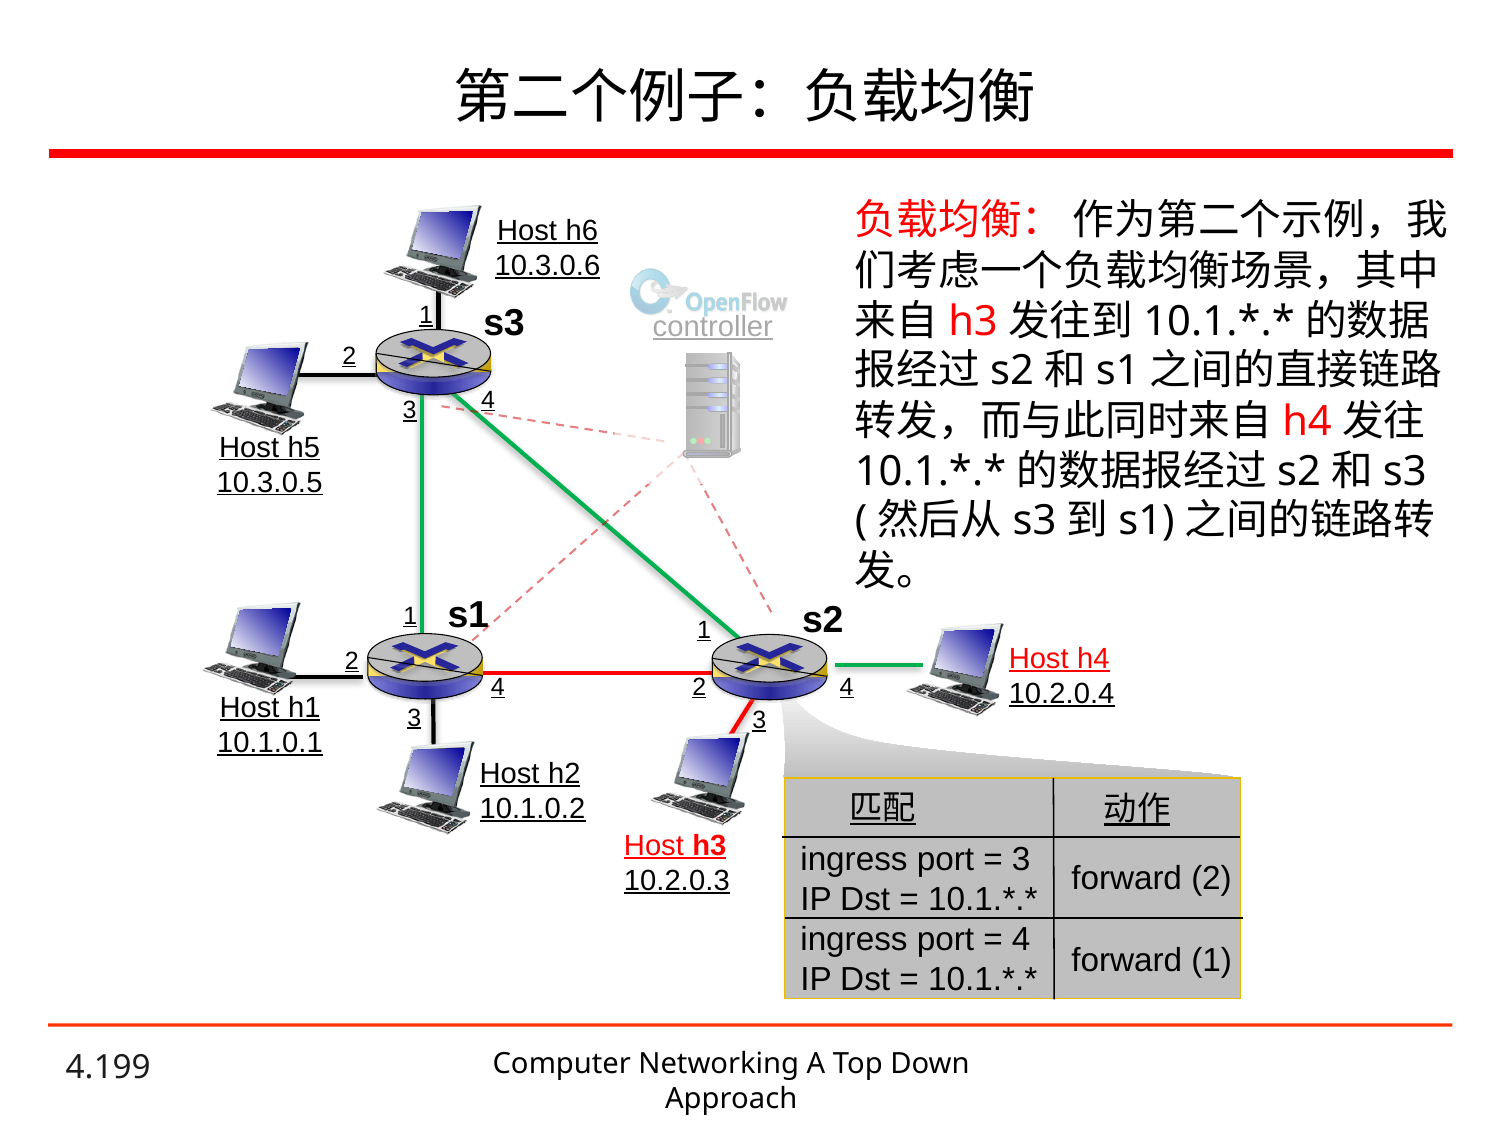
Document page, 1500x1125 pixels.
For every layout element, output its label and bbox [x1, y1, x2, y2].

title [51, 41, 1439, 147]
text_box [177, 185, 1470, 1007]
